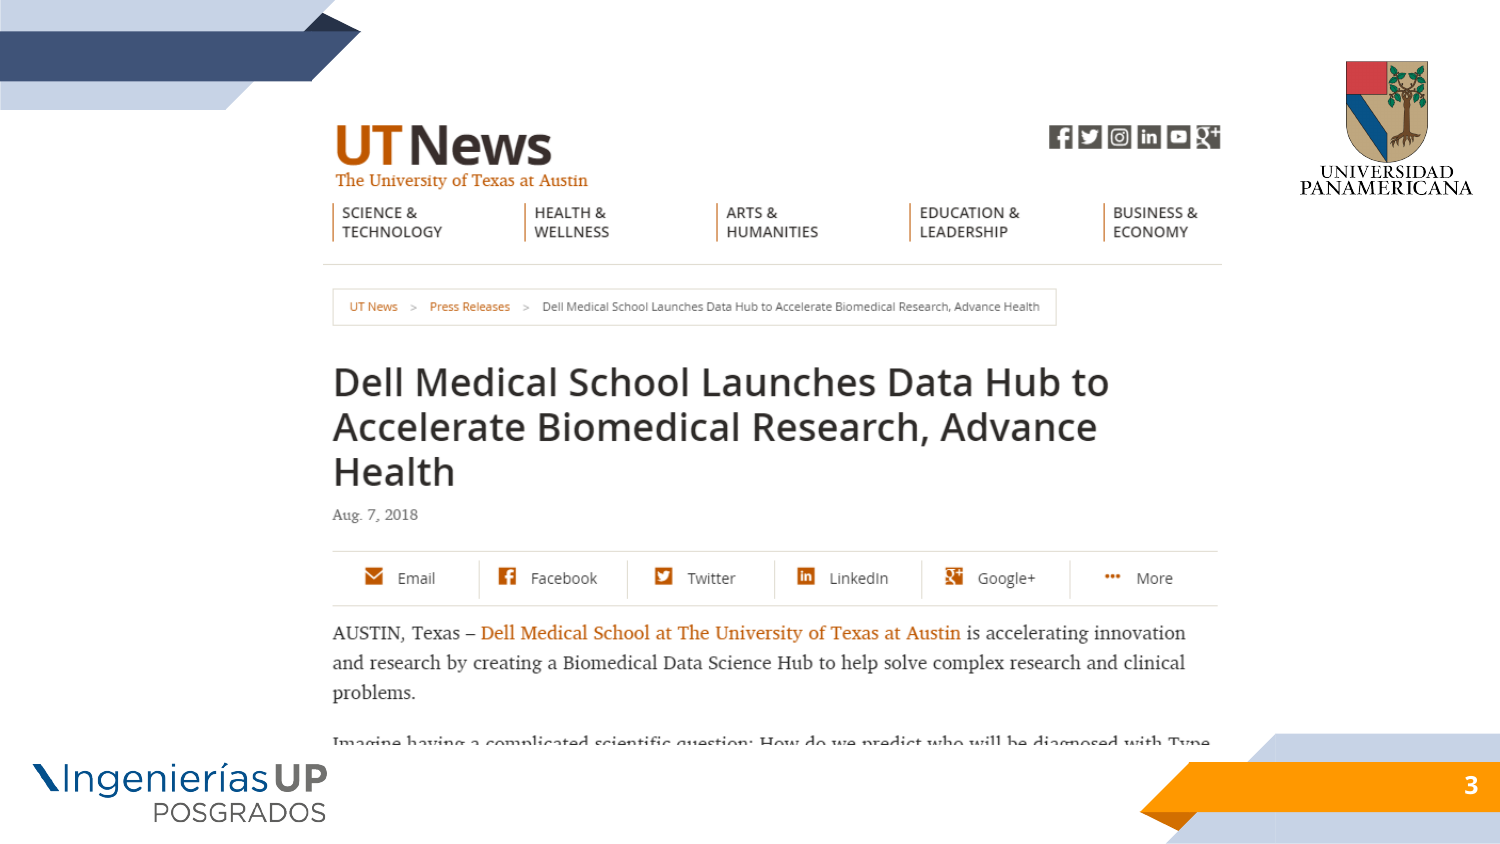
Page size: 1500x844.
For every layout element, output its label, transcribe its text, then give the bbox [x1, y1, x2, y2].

slide_number 3 [1249, 760, 1494, 813]
picture [15, 120, 1222, 844]
picture [1286, 44, 1490, 210]
